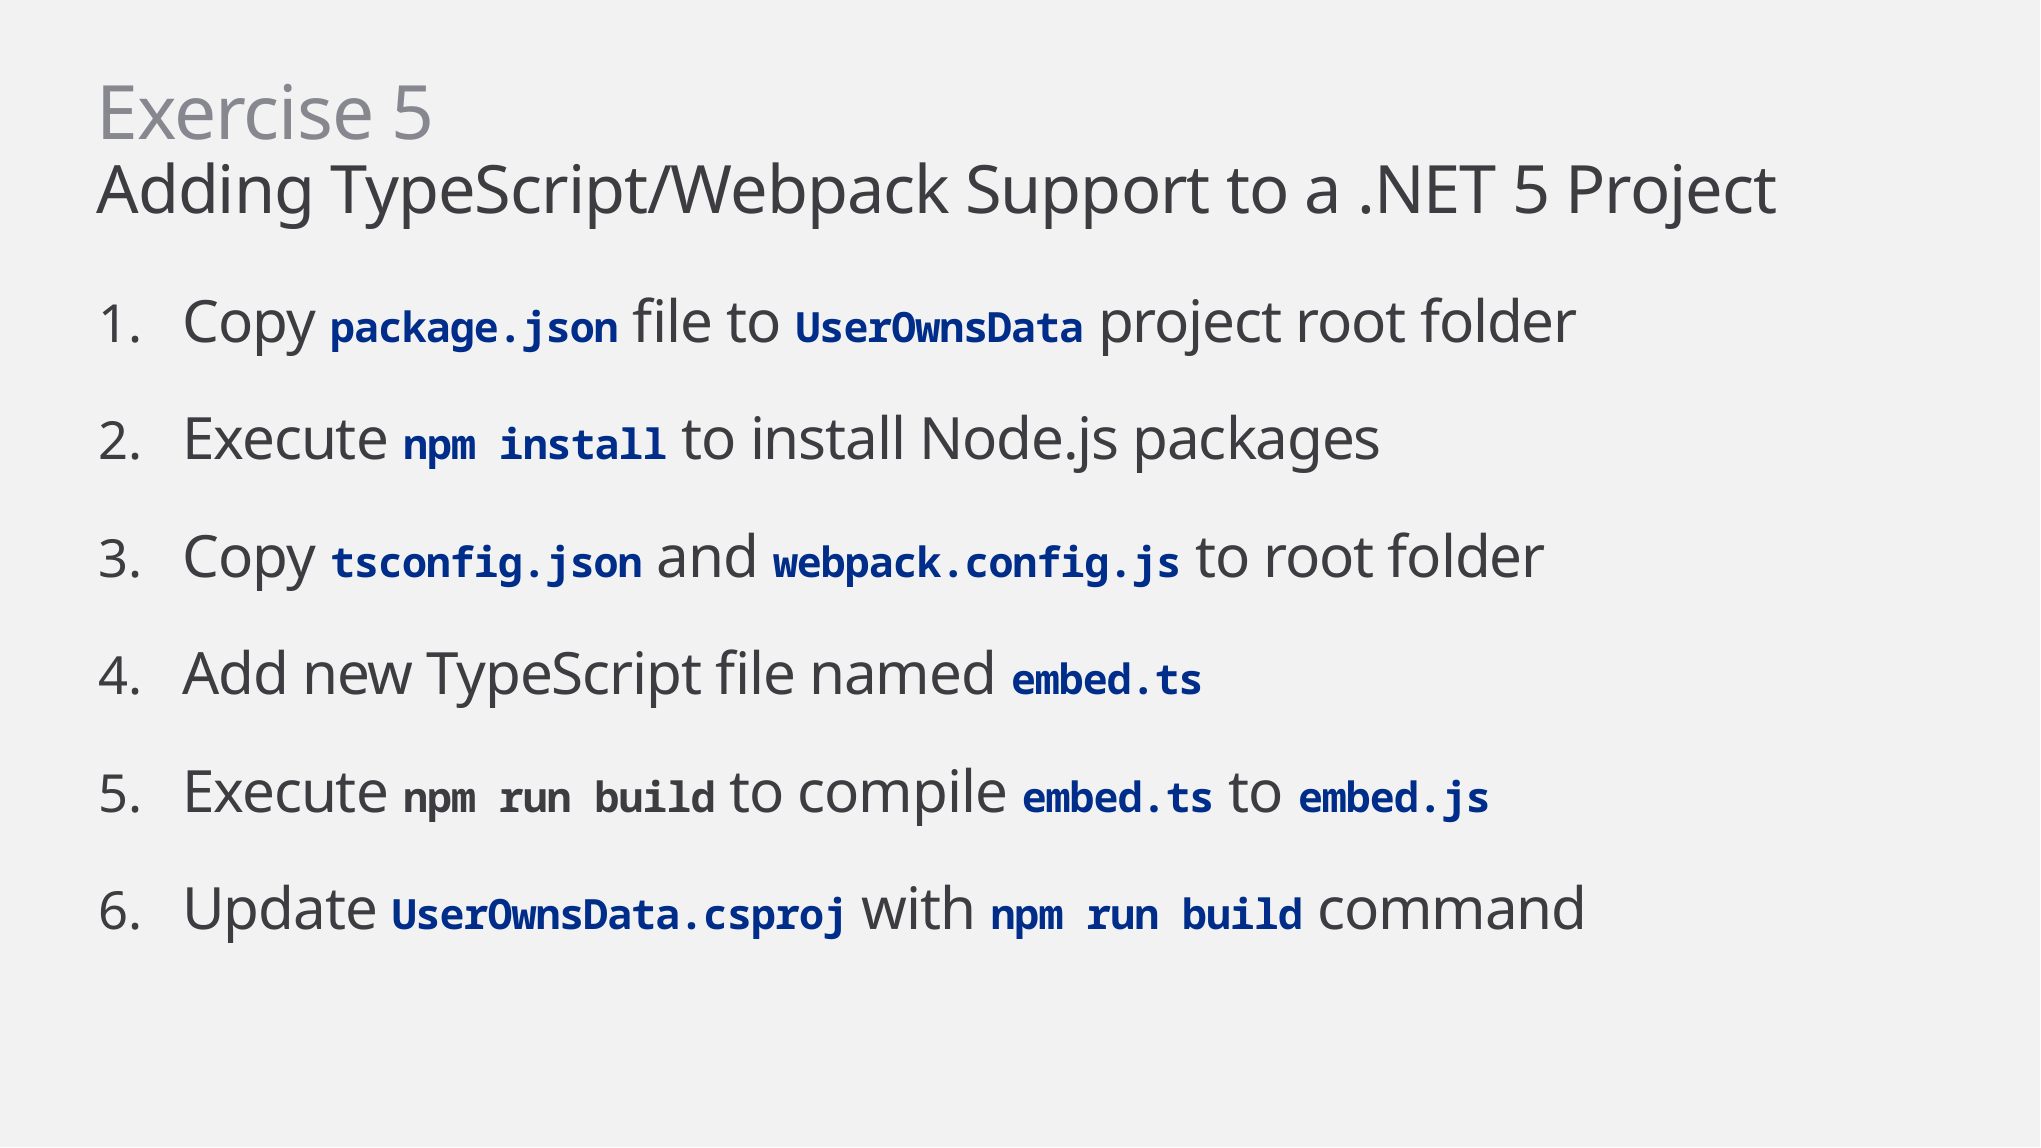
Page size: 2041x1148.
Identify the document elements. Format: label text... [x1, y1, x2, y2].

title Exercise 5 Adding TypeScript/Webpack Support to a .NET 5 Project [96, 75, 1941, 230]
list Copy package.json file to UserOwnsData project root folder Execute npm install to install Node.js packages Copy tsconfig.json and webpack.config.js to root folder Add new TypeScript file named embed.ts Execute npm run build to compile embed.ts to embed.js Update UserOwnsData.csproj with npm run build command [98, 248, 1942, 935]
